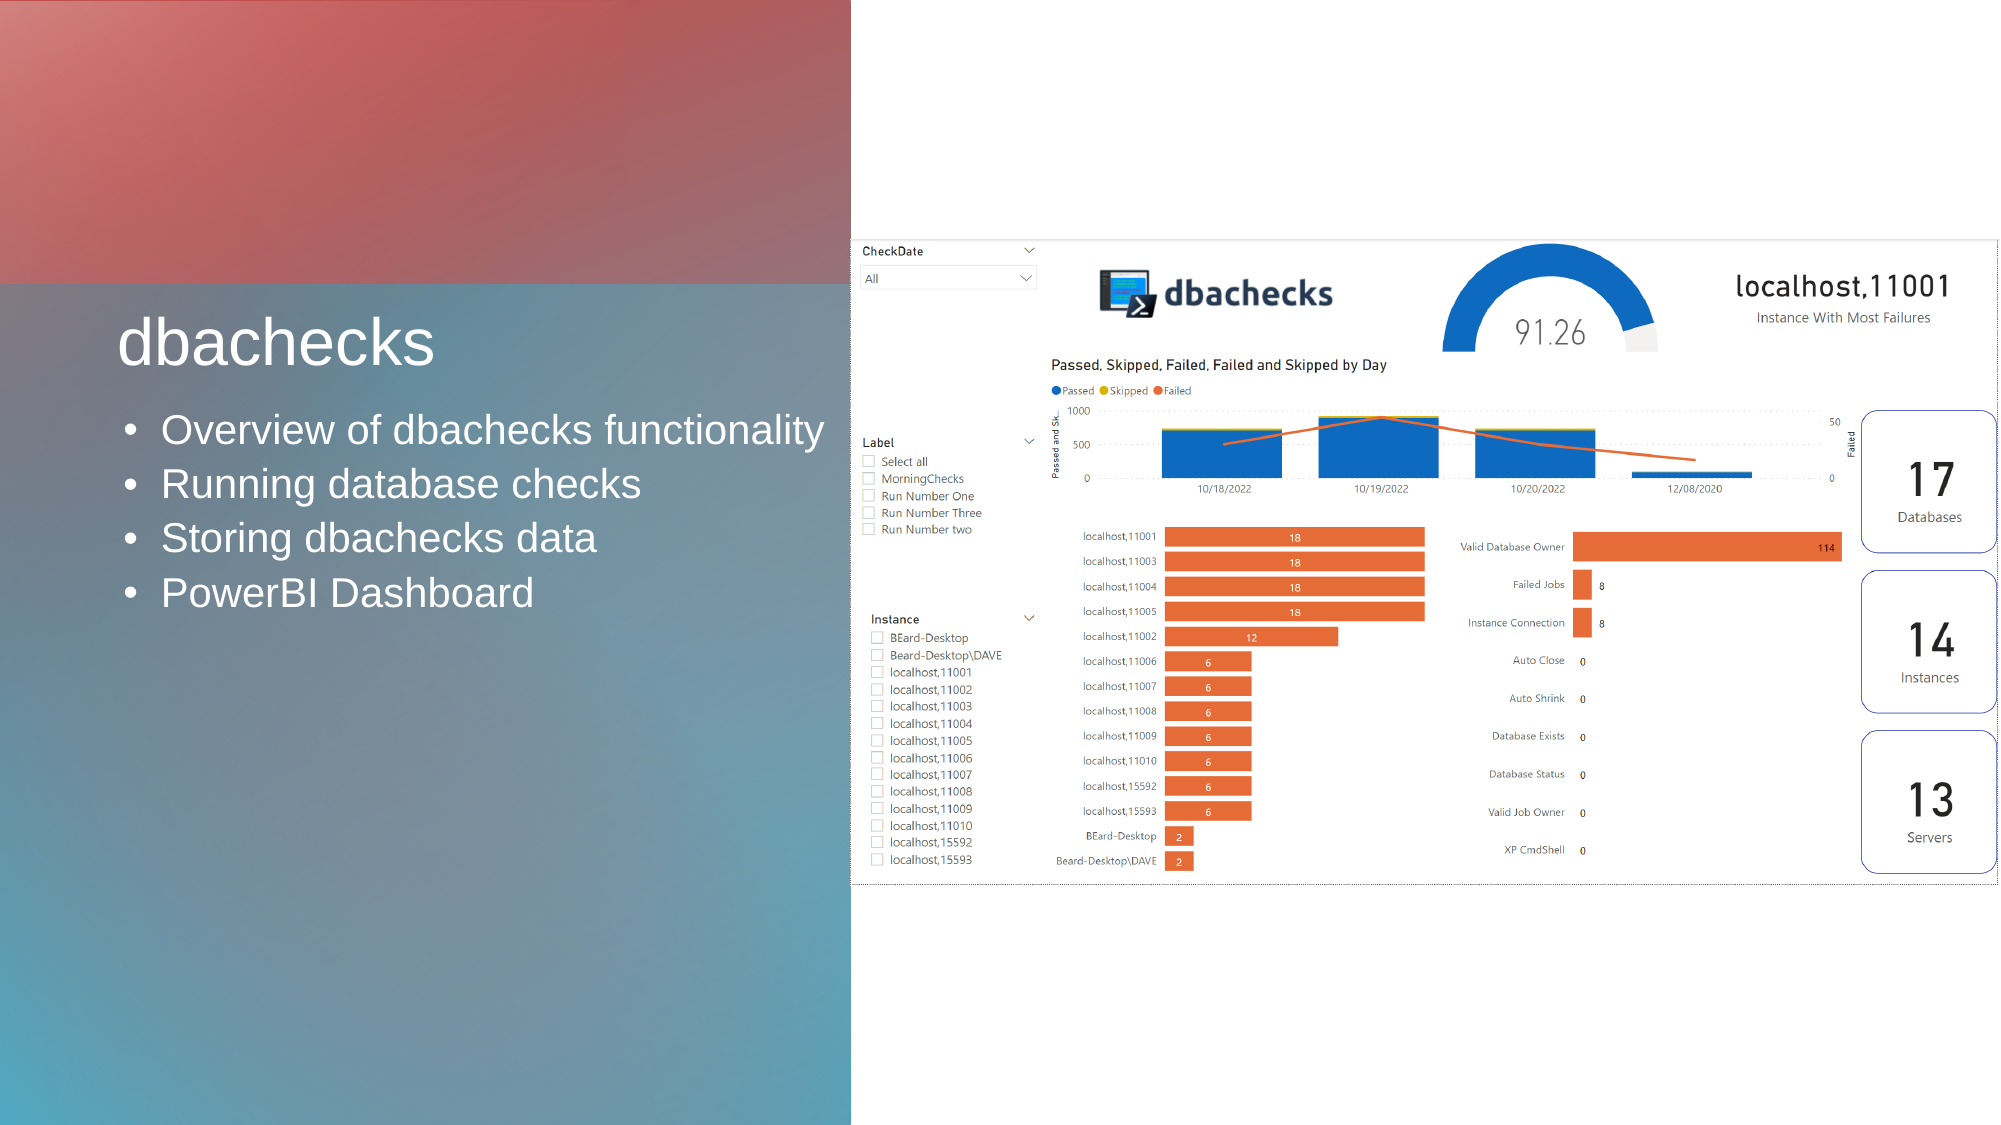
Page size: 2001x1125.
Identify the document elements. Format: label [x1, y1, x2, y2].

picture [850, 238, 2000, 886]
text_box [0, 0, 853, 1125]
